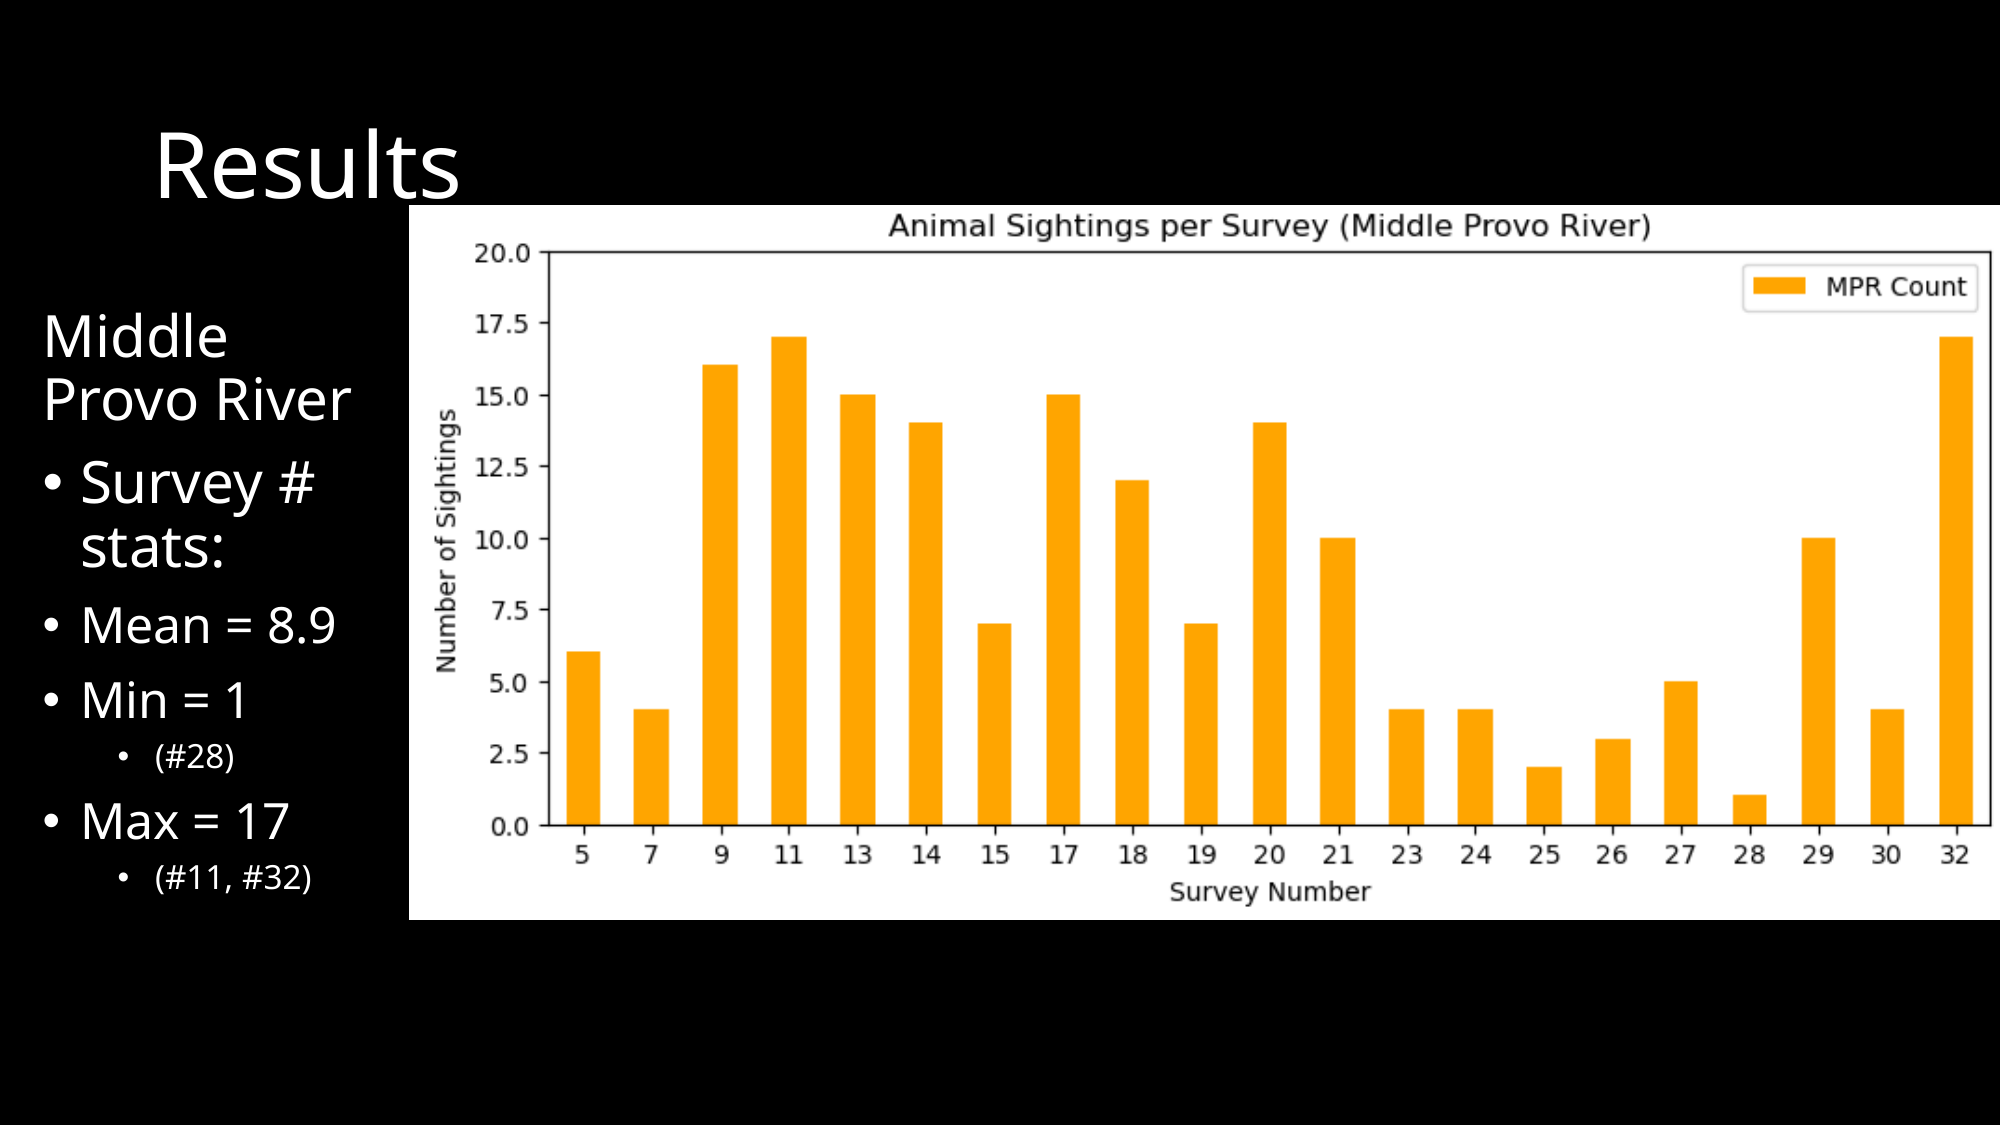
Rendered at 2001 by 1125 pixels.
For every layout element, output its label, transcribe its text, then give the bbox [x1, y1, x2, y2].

picture [409, 205, 2000, 920]
title Results [137, 59, 1863, 278]
list Middle Provo River Survey # stats: Mean = 8.9 Min = 1 (#28) Max = 17 (#11, #32) [27, 299, 394, 1014]
